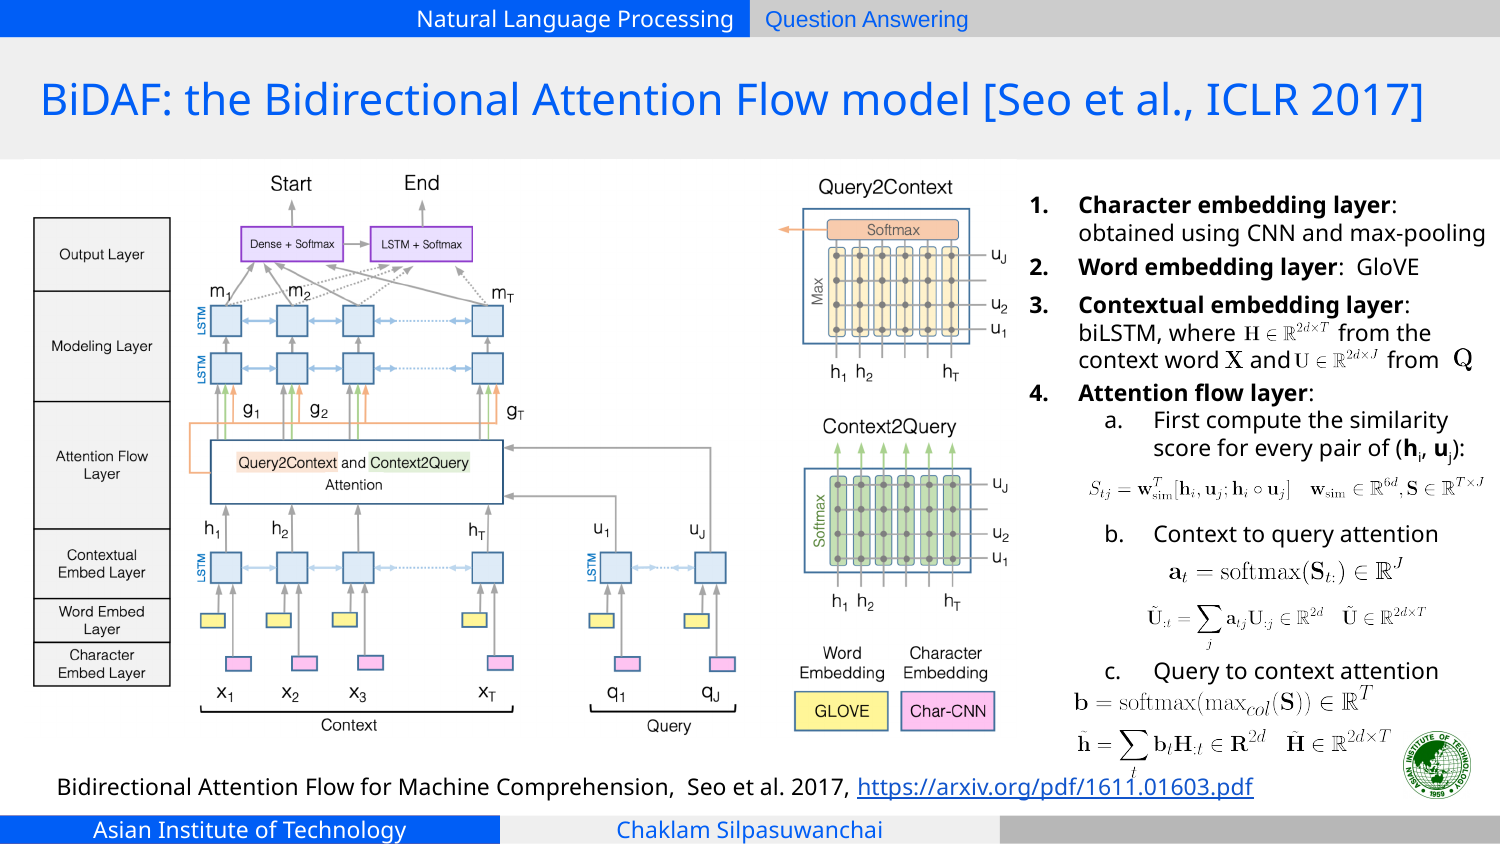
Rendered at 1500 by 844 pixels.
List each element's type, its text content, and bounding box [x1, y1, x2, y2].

picture [1243, 321, 1329, 341]
text_box Contextual embedding layer: biLSTM, where from the context word and from [1021, 294, 1500, 363]
title BiDAF: the Bidirectional Attention Flow model [Seo et al., ICLR 2017] [24, 37, 1475, 160]
picture [1169, 556, 1404, 585]
picture [1147, 605, 1426, 651]
picture [1454, 348, 1472, 372]
text_box Character embedding layer: obtained using CNN and max-pooling [1021, 175, 1500, 238]
text_box Word embedding layer: GloVE [1021, 238, 1500, 294]
text_box Bidirectional Attention Flow for Machine Comprehension, Seo et al. 2017, https://arxiv.org/pdf/1611.01603.pdf [41, 757, 1467, 819]
text_box Attention flow layer: First compute the similarity score for every pair of (hi, uj): Context to query attention Query to context attention [1021, 363, 1500, 700]
picture [1089, 477, 1484, 501]
picture [1403, 731, 1471, 799]
picture [1078, 729, 1391, 779]
picture [1294, 349, 1378, 369]
picture [1074, 685, 1373, 716]
picture [24, 159, 1017, 738]
picture [1225, 351, 1244, 368]
